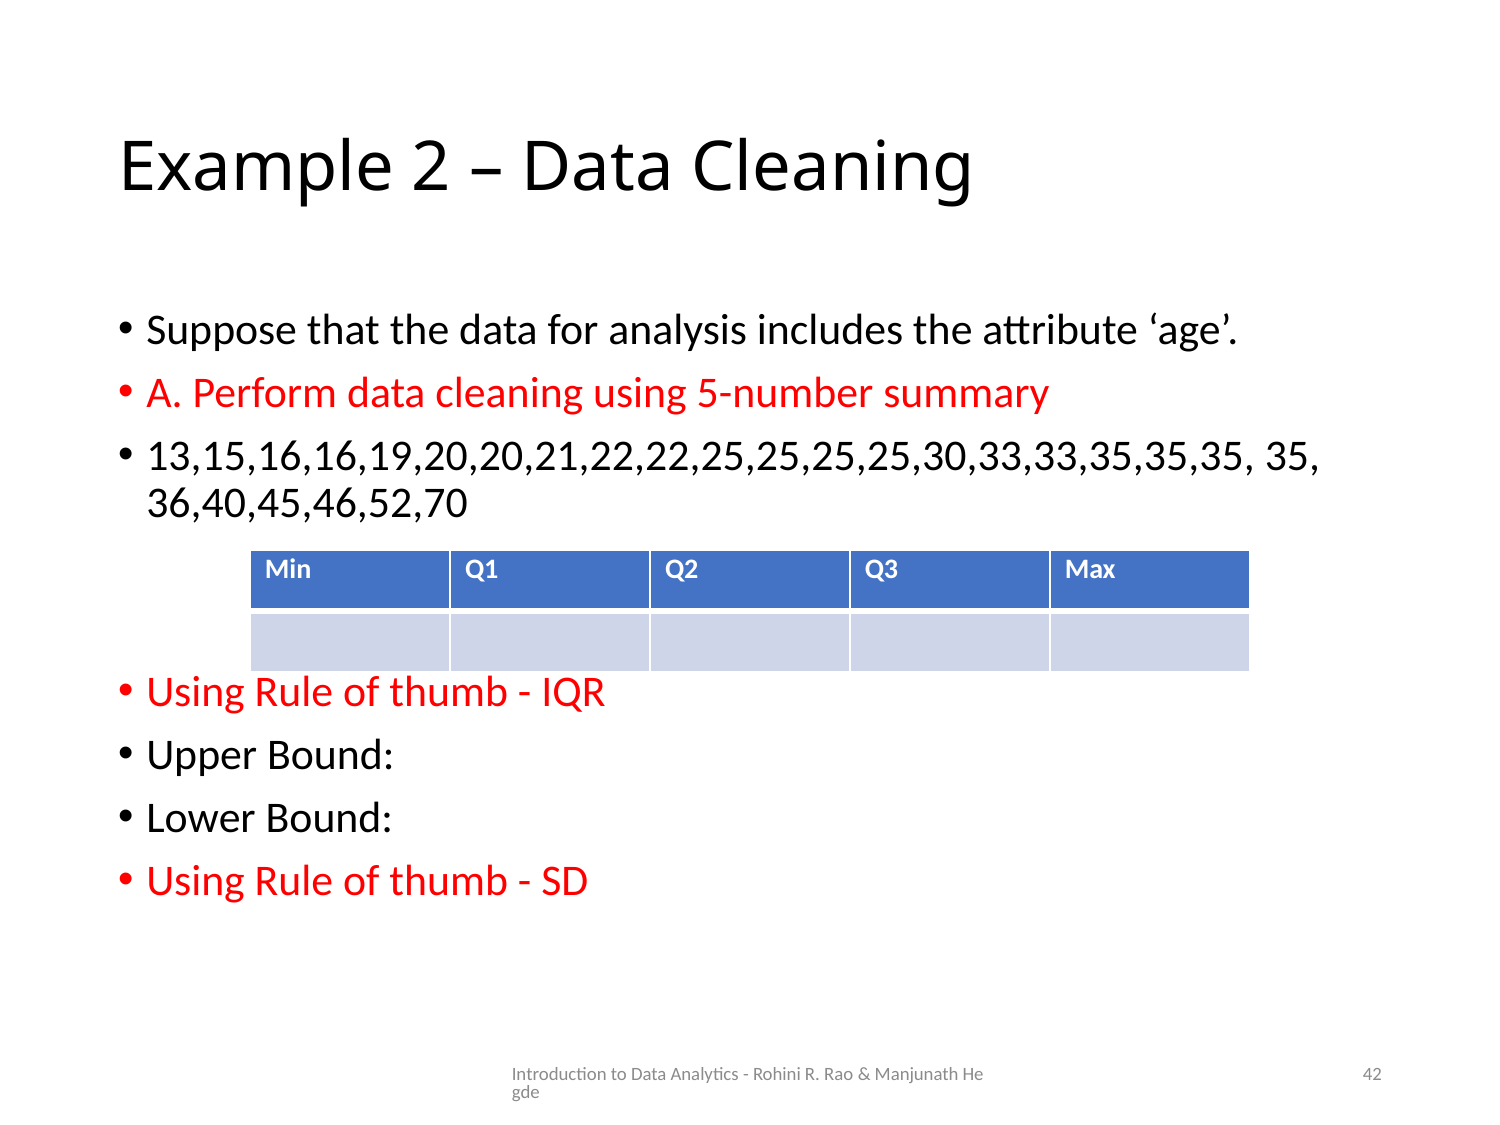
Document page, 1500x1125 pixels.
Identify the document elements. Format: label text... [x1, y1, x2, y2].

table_cell [851, 614, 1049, 671]
table_header Q1 [451, 551, 649, 608]
table_cell [451, 614, 649, 671]
table_cell [651, 614, 849, 671]
table_cell [251, 614, 449, 671]
slide_number 42 [1059, 1042, 1397, 1103]
list Suppose that the data for analysis includes the attribute ‘age’. A. Perform data cleaning using 5-number summary 13,15,16,16,19,20,20,21,22,22,25,25,25,25,30,33,33,35,35,35, 35, 36,40,45,46,52,70 Using Rule of thumb - IQR Upper Bound: Lower Bound: Using Rule of thumb - SD [103, 299, 1397, 1014]
table_header Min [251, 551, 449, 608]
footer Introduction to Data Analytics - Rohini R. Rao & Manjunath Hegde [496, 1042, 1004, 1103]
table_header Max [1051, 551, 1249, 608]
table_cell [1051, 614, 1249, 671]
title Example 2 – Data Cleaning [103, 59, 1397, 278]
table_header Q3 [851, 551, 1049, 608]
table_header Q2 [651, 551, 849, 608]
